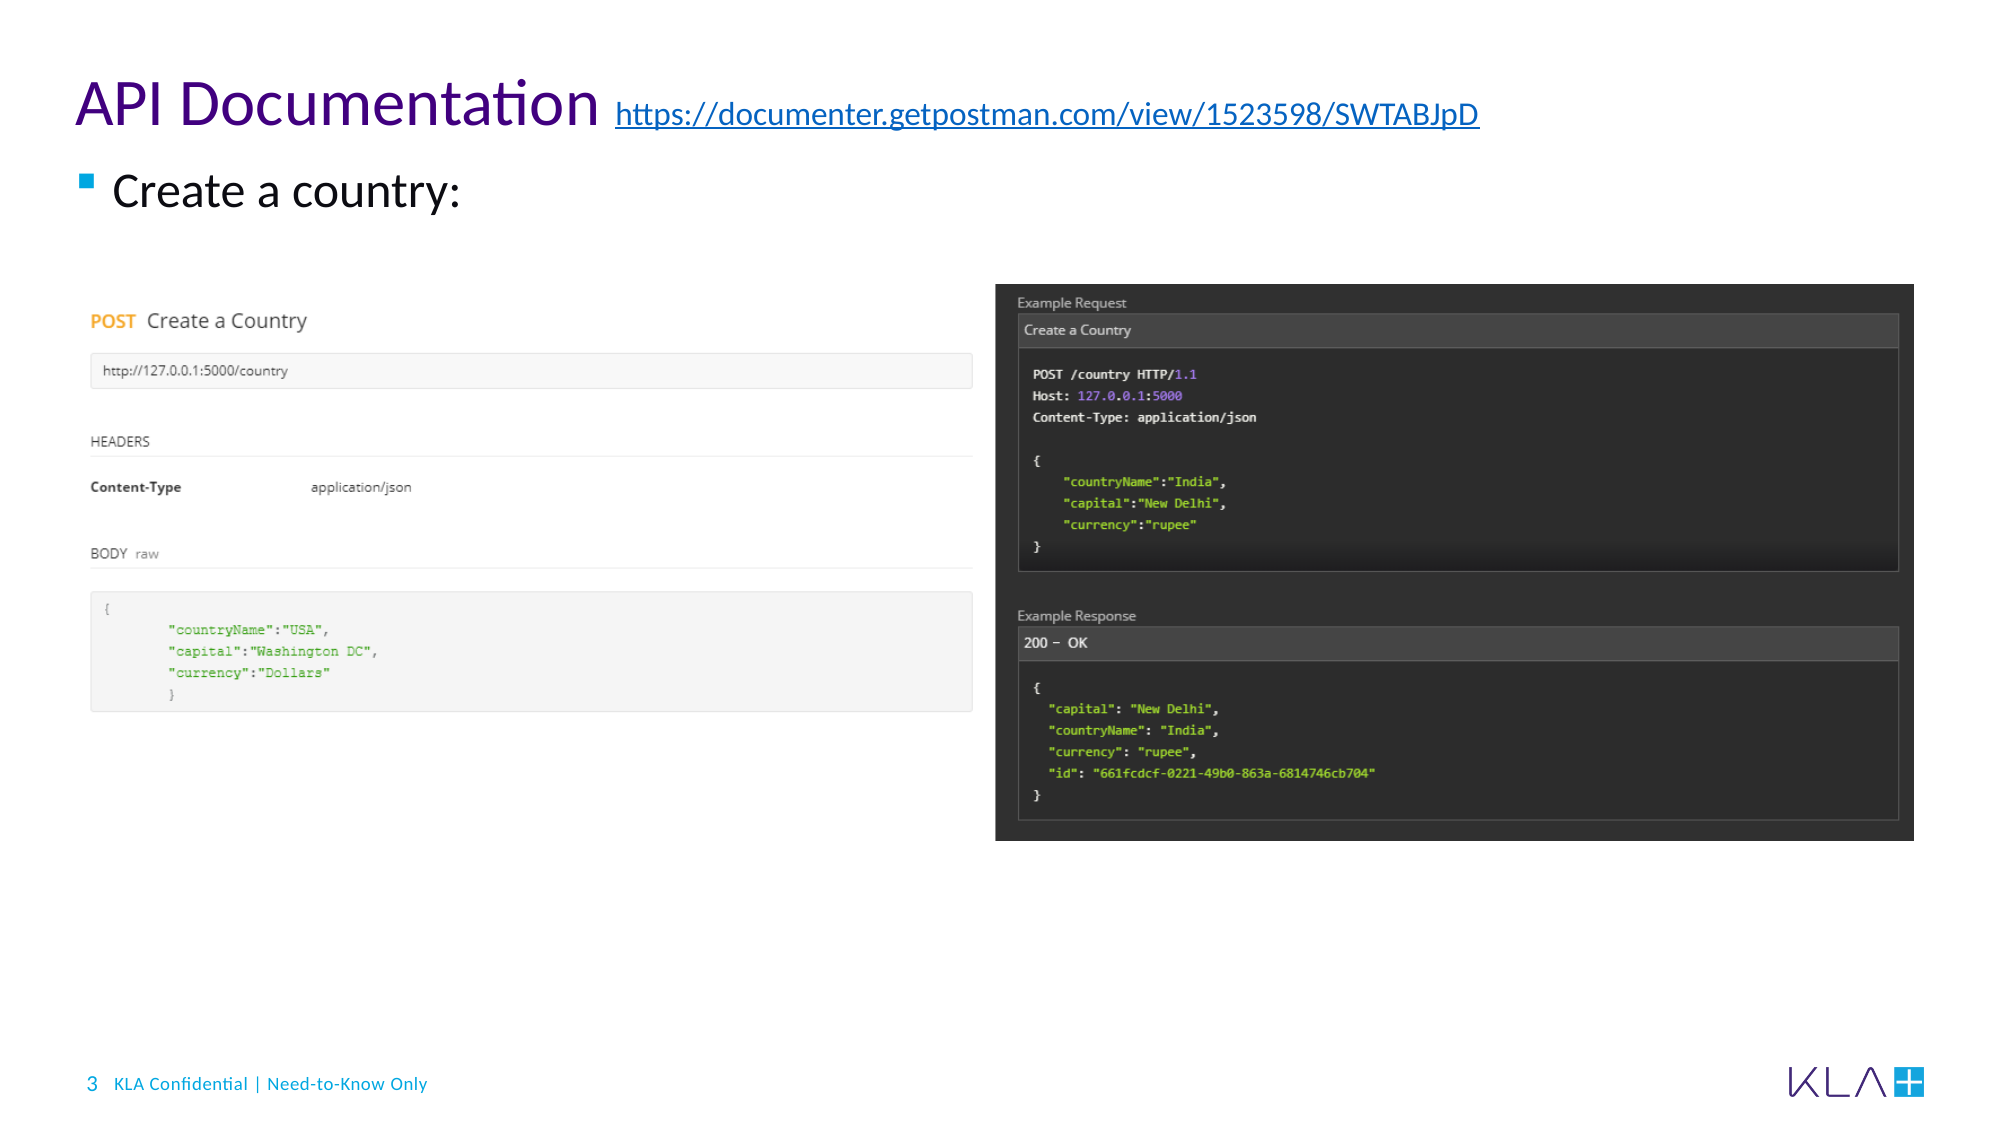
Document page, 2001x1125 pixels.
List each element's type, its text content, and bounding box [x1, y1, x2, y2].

title API Documentation https://documenter.getpostman.com/view/1523598/SWTABJpD [60, 60, 1935, 148]
picture [1789, 1067, 1924, 1097]
picture [185, 1081, 190, 1090]
picture [86, 284, 1914, 841]
list Create a country: [60, 149, 1935, 990]
